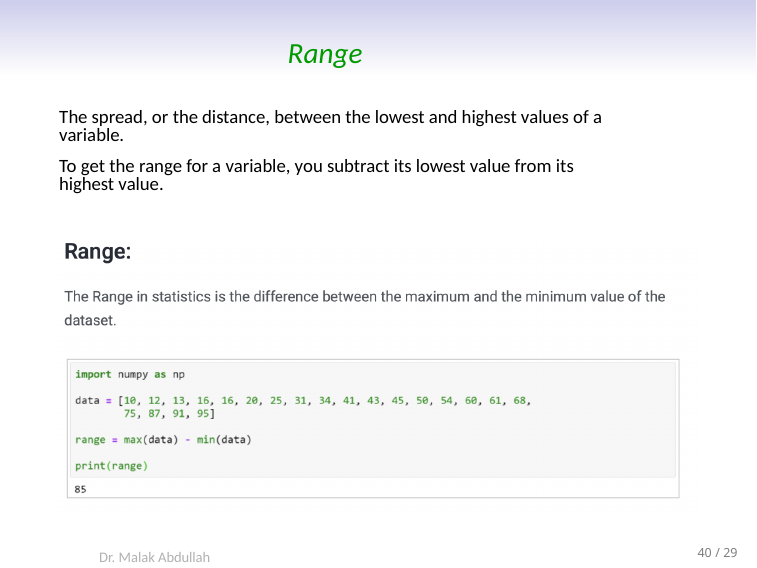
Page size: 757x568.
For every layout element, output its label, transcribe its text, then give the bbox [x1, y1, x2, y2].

picture [54, 233, 698, 512]
picture [0, 0, 756, 74]
list The spread, or the distance, between the lowest and highest values of a variable. To get the range for a variable, you subtract its lowest value from its highest value. [59, 108, 623, 232]
title Range [287, 34, 469, 70]
footer Dr. Malak Abdullah [0, 548, 332, 566]
slide_number 40 / 29 [691, 548, 749, 565]
